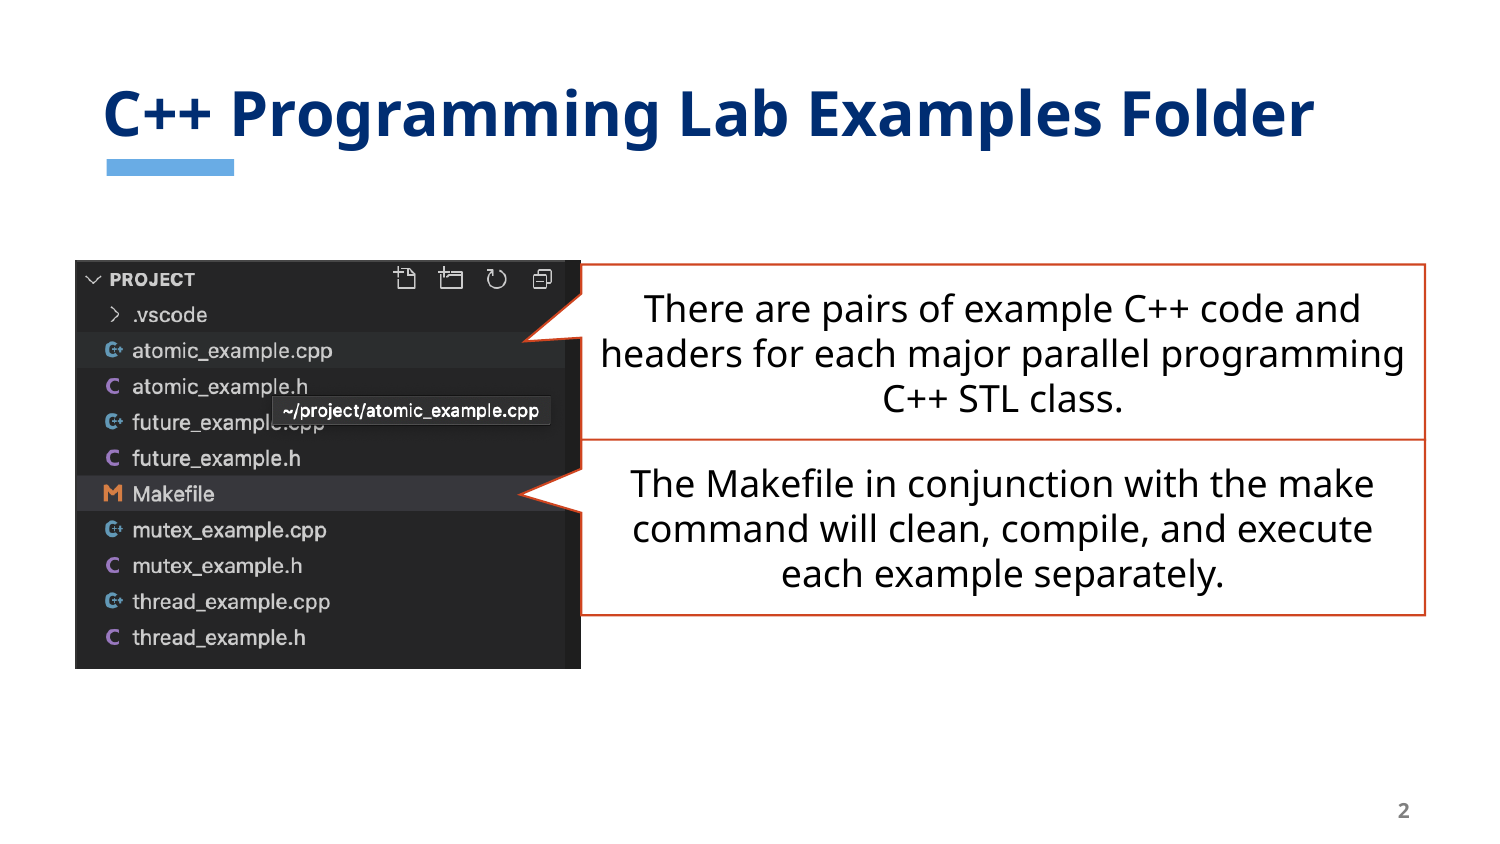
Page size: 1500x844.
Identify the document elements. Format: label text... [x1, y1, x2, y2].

text_box The Makefile in conjunction with the make command will clean, compile, and execute each example separately. [581, 438, 1427, 617]
text_box There are pairs of example C++ code and headers for each major parallel programming C++ STL class. [581, 263, 1427, 438]
picture [74, 260, 581, 669]
title C++ Programming Lab Examples Folder [87, 74, 1414, 159]
